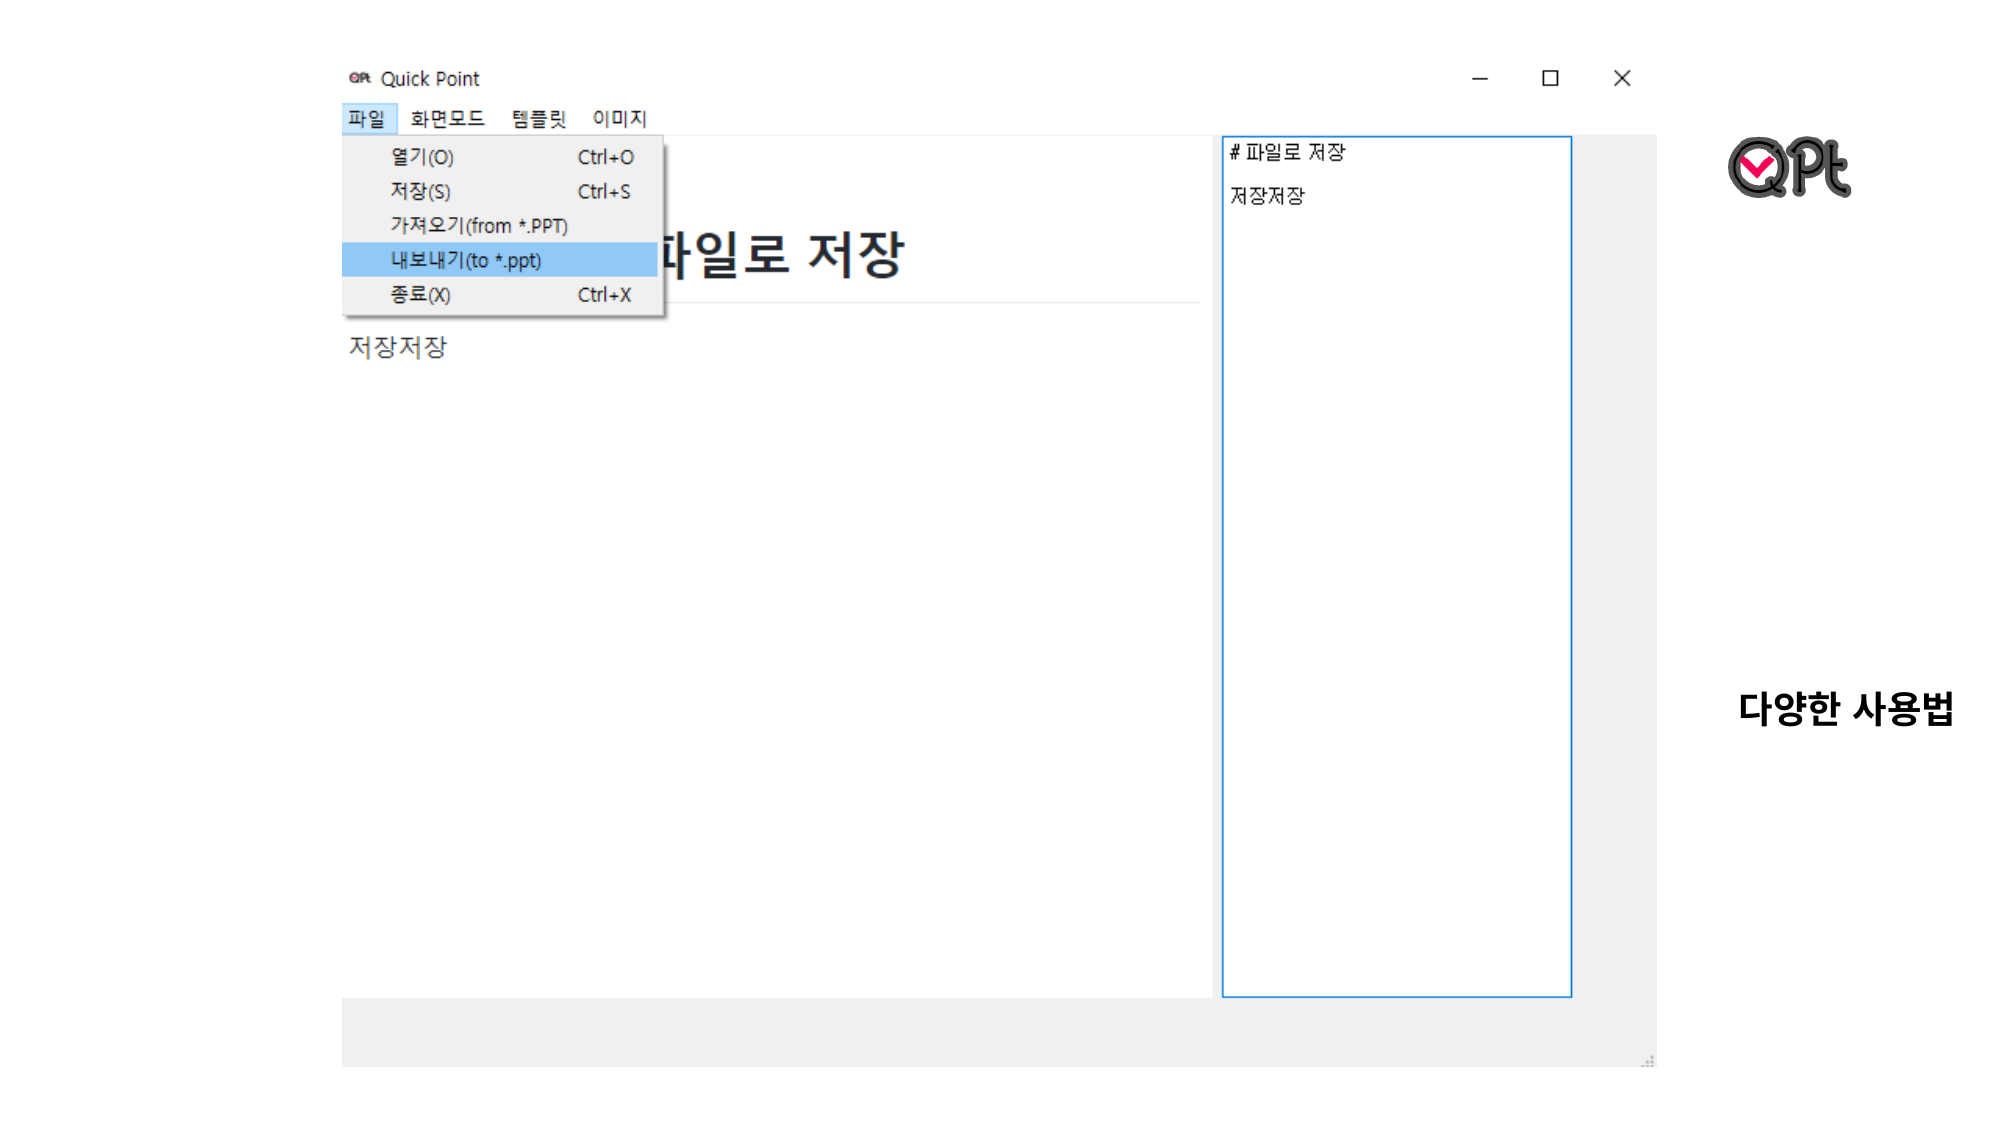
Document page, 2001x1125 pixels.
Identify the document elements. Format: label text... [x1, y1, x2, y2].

picture [1720, 97, 1863, 240]
picture [342, 58, 1658, 1067]
text_box 다양한 사용법 [1724, 678, 1972, 739]
